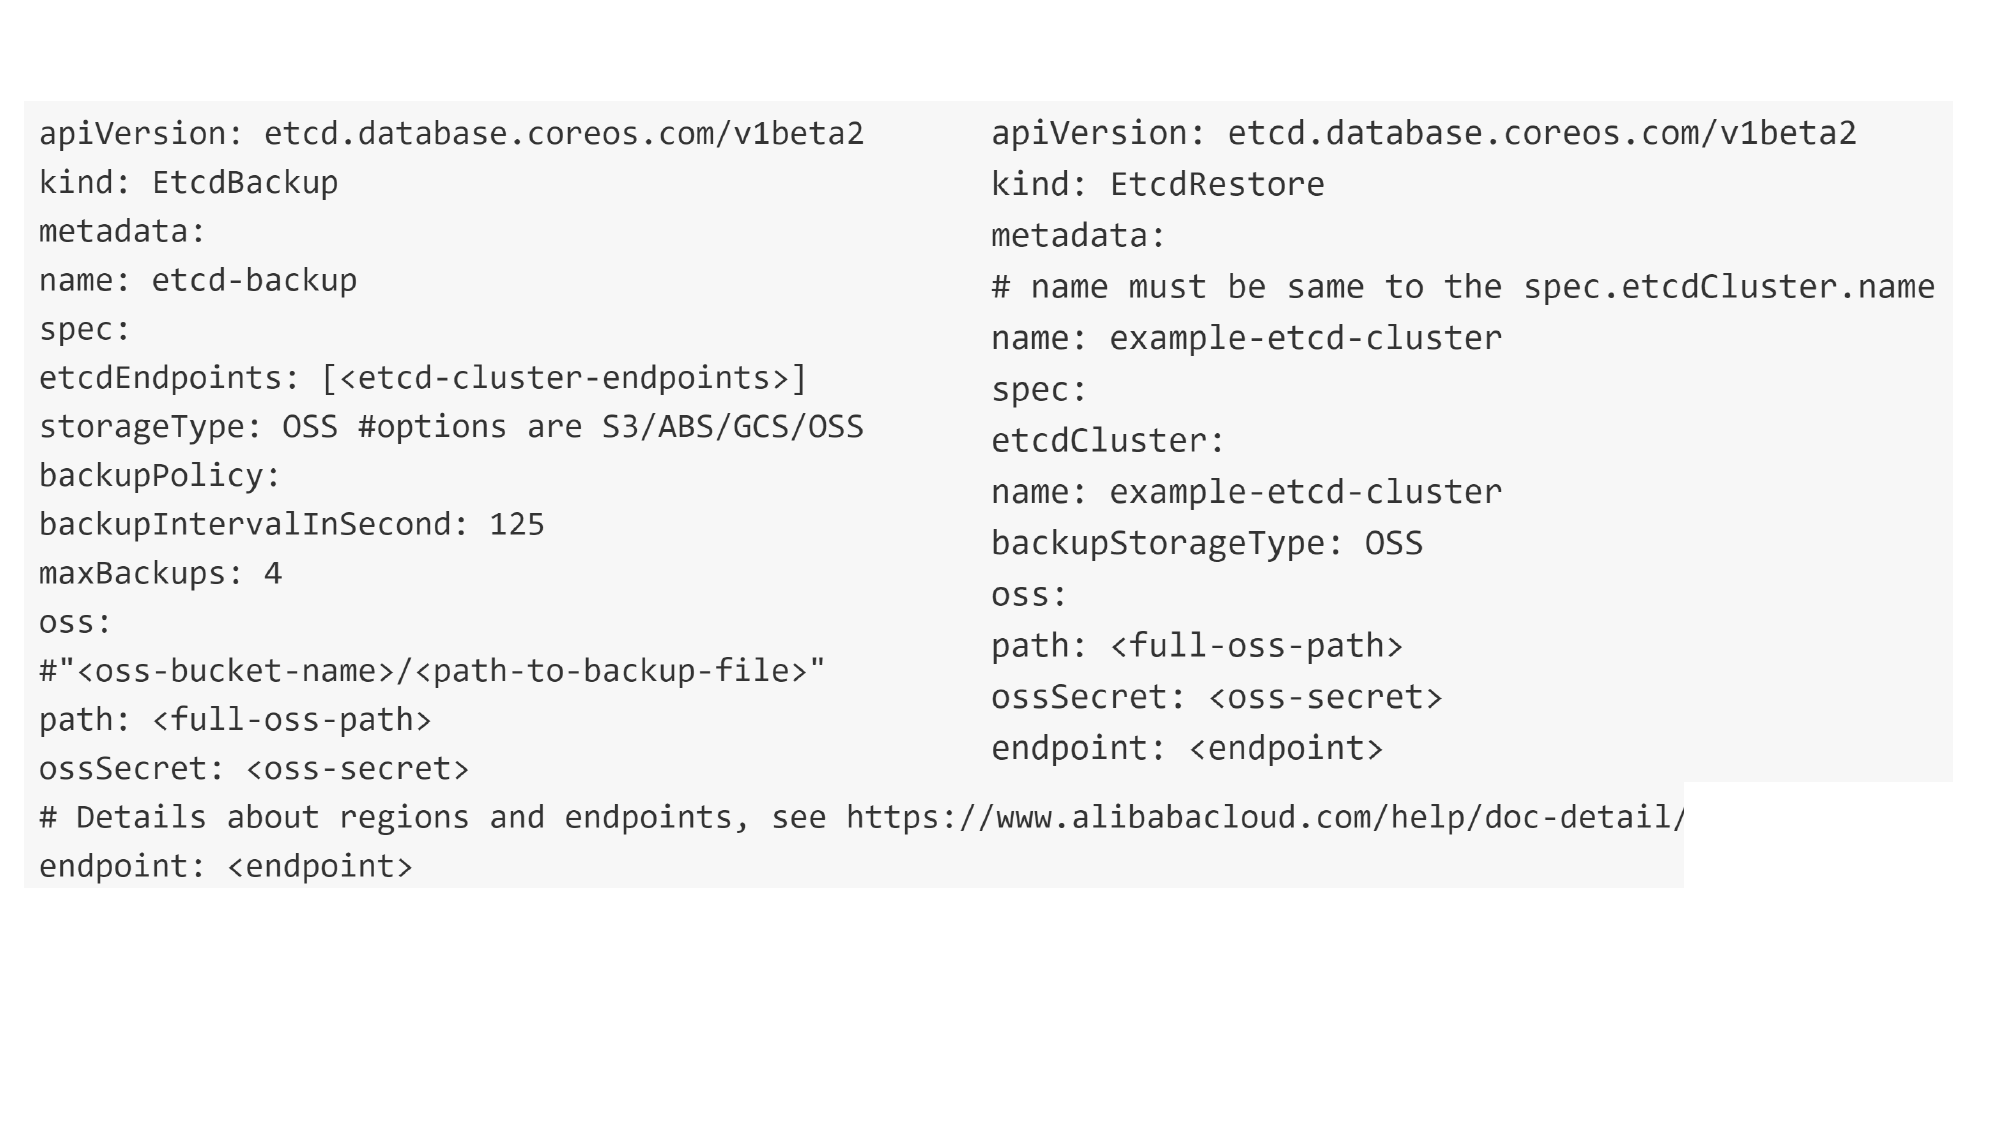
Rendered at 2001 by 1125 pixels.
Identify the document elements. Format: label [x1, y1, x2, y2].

picture [972, 101, 1953, 782]
list [24, 101, 1684, 888]
